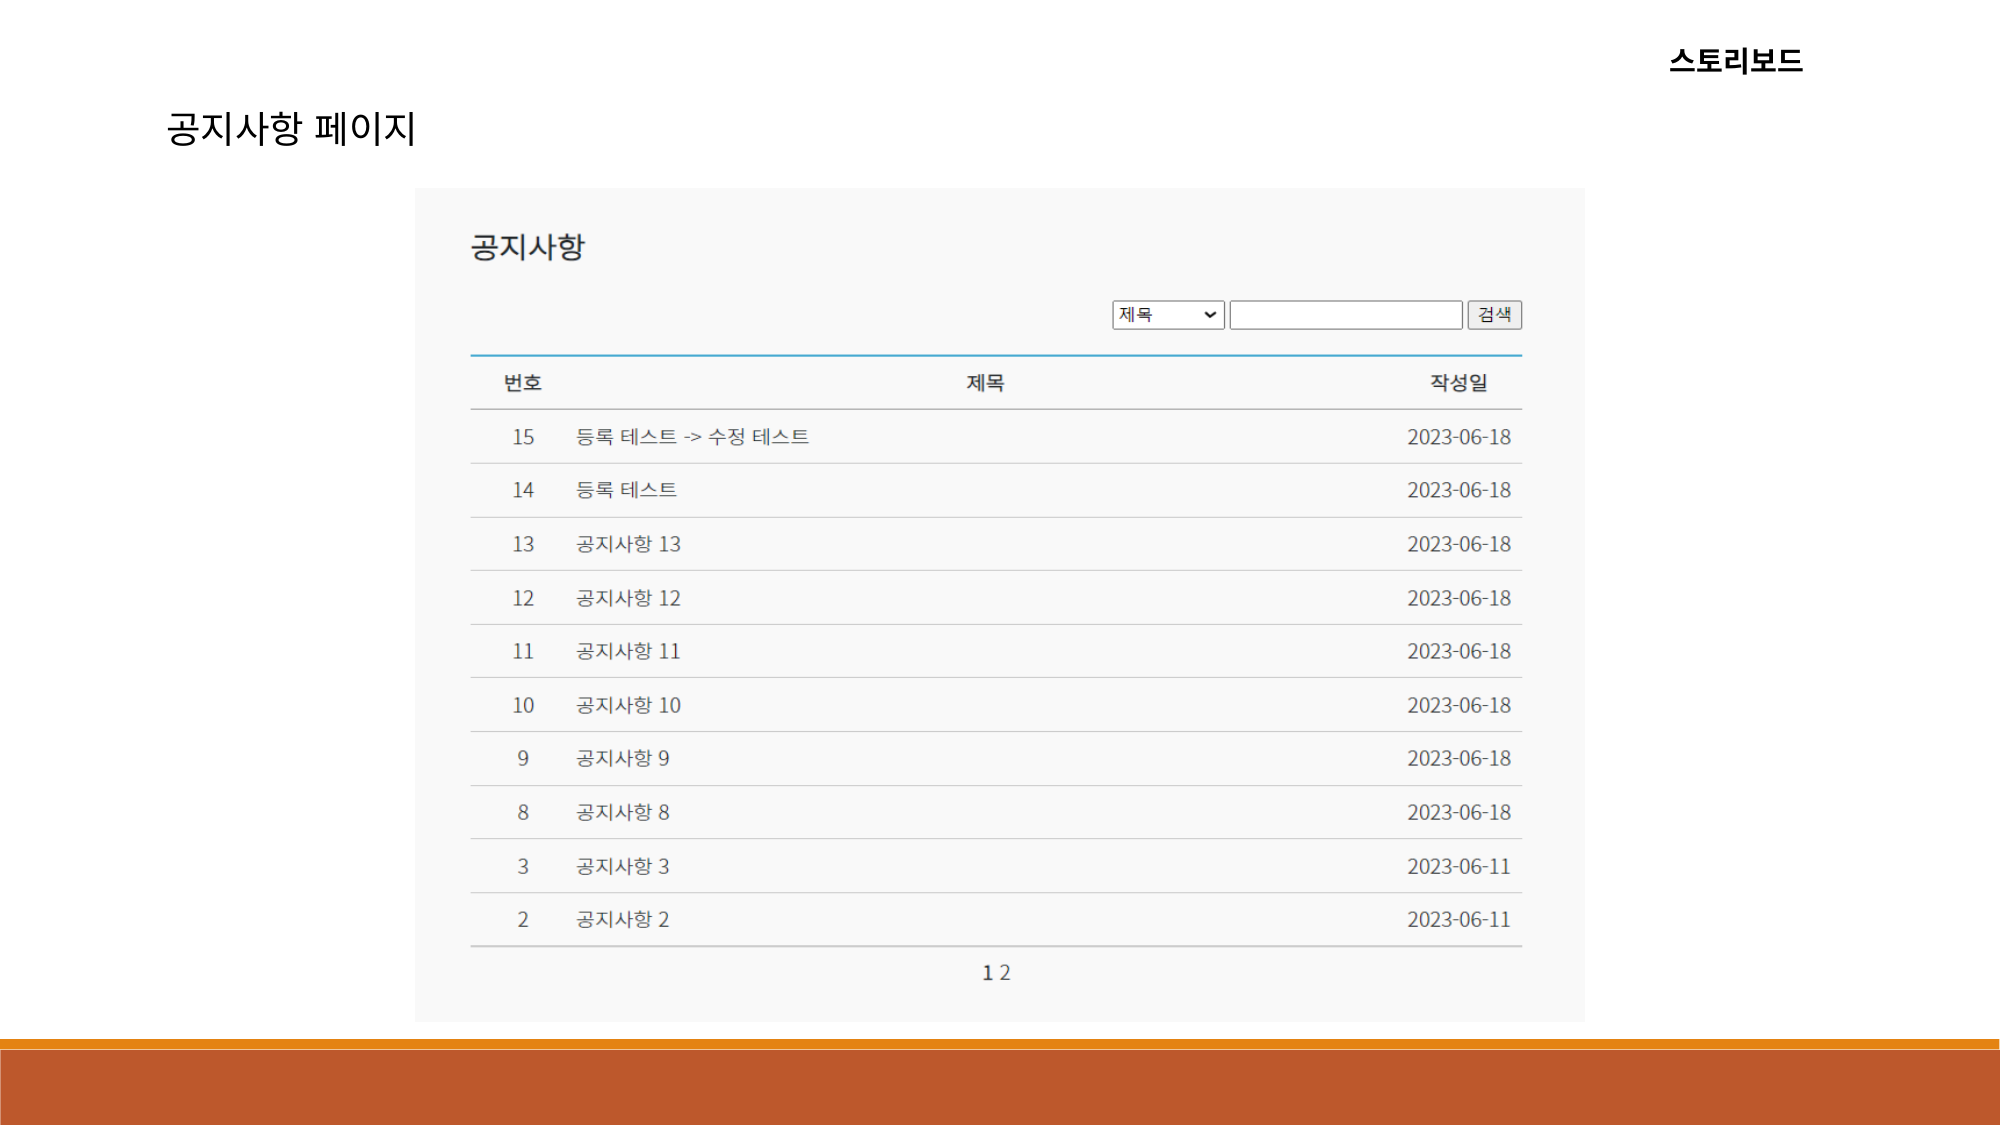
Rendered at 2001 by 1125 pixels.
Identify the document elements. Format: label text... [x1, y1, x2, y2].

picture [415, 187, 1585, 1022]
text_box 스토리보드 [1654, 36, 1923, 86]
text_box 공지사항 페이지 [151, 98, 959, 159]
